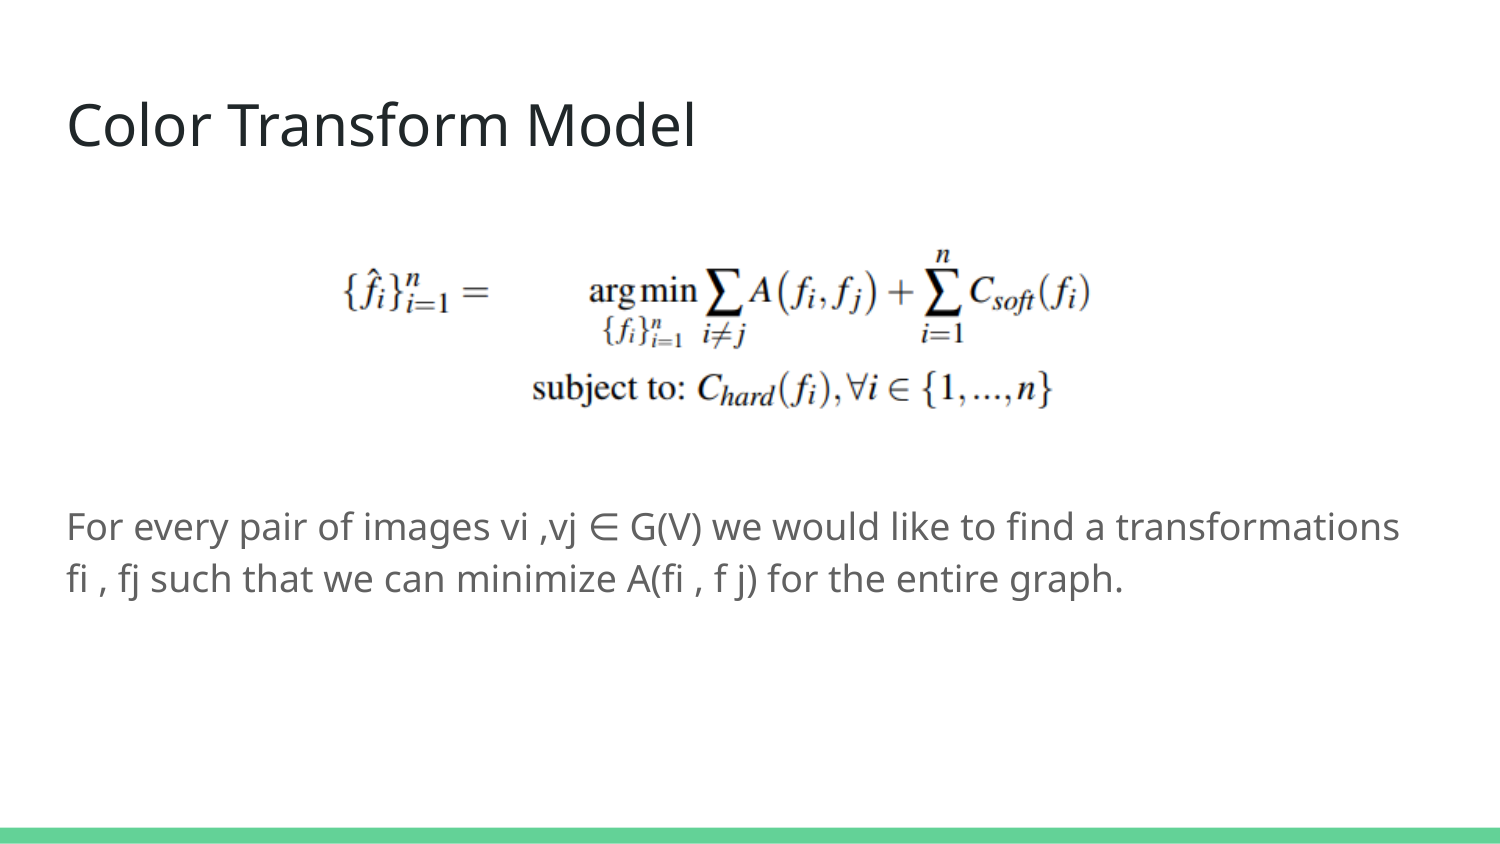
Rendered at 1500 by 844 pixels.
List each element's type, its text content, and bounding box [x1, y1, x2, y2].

list For every pair of images vi ,vj ∈ G(V) we would like to find a transformations fi , fj such that we can minimize A(fi , f j) for the entire graph. [51, 481, 1449, 750]
title Color Transform Model [51, 72, 1449, 167]
picture [221, 225, 1153, 423]
